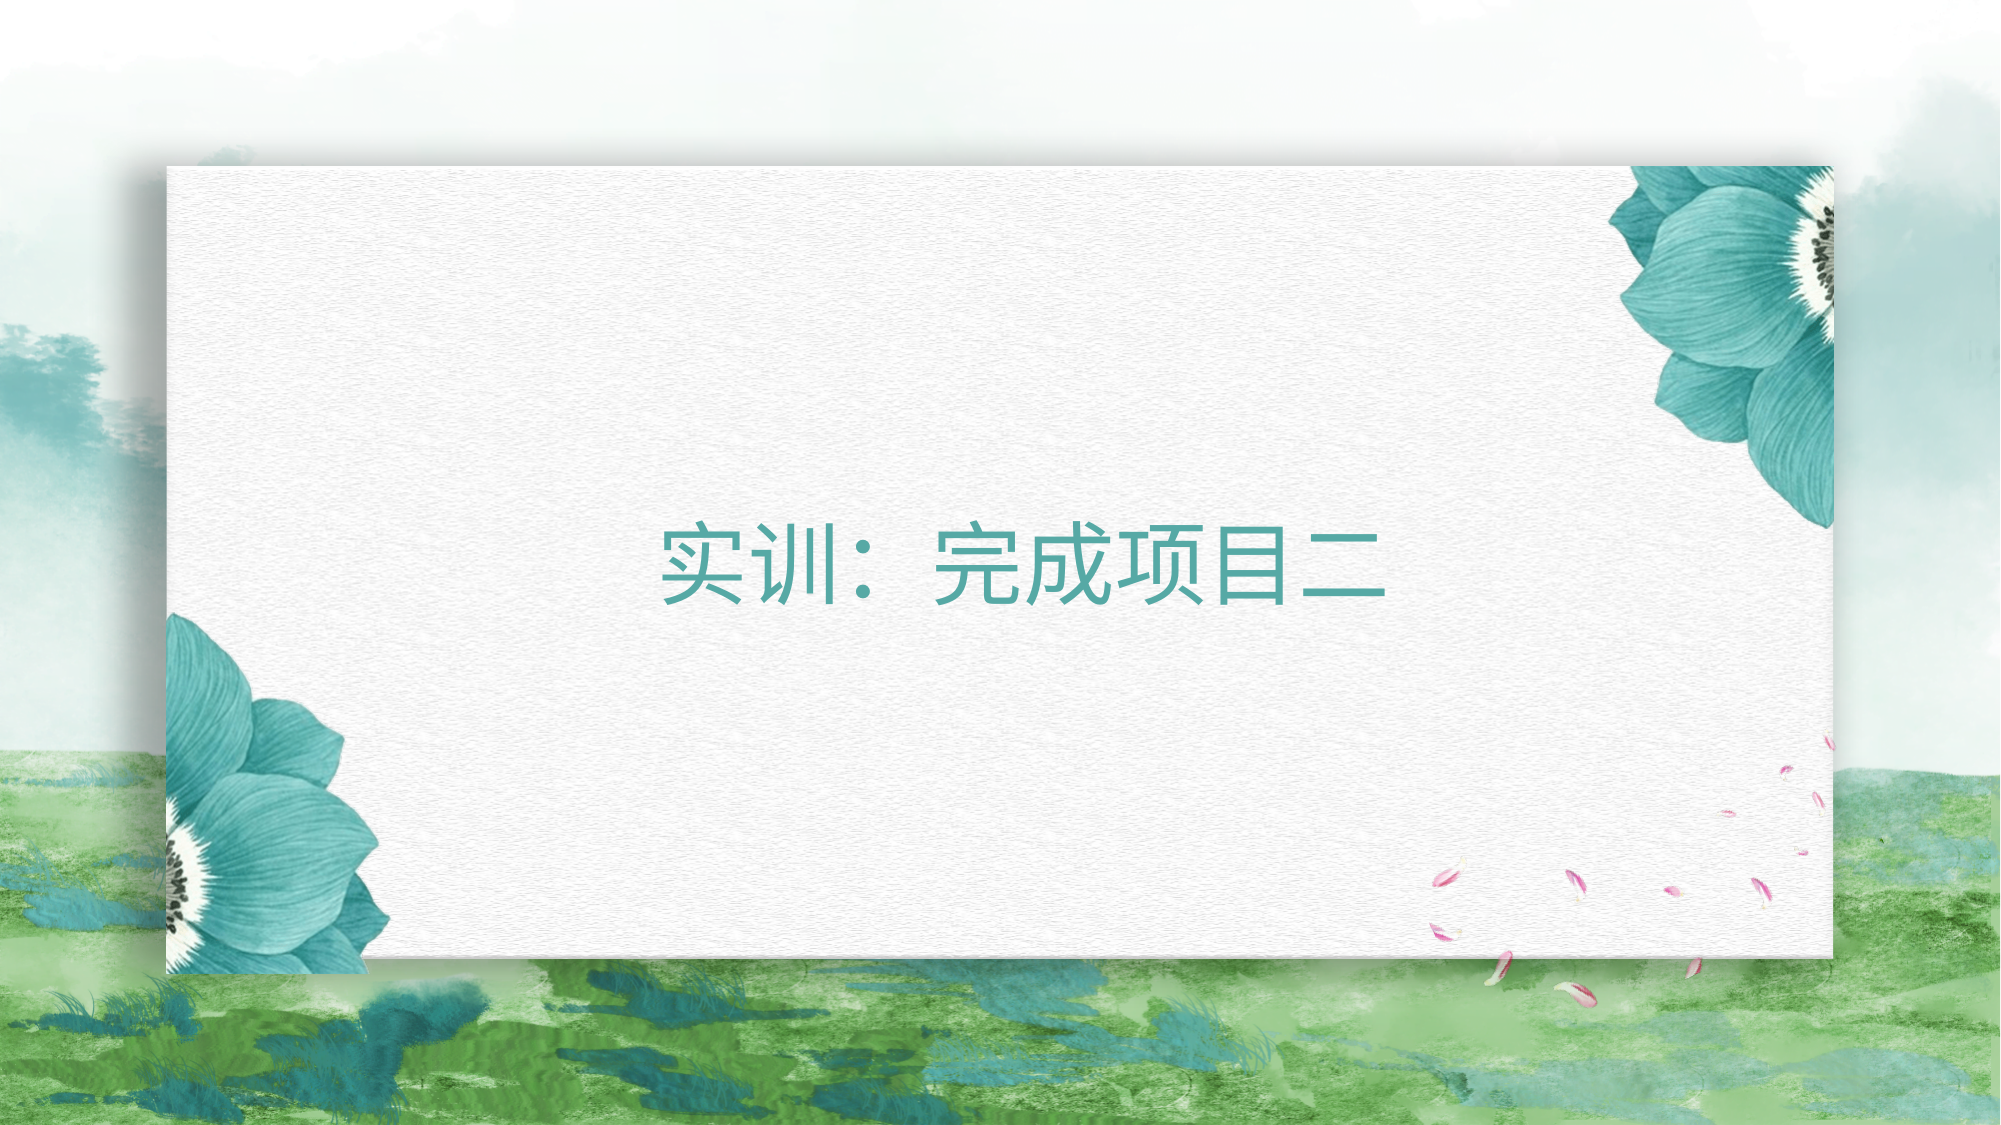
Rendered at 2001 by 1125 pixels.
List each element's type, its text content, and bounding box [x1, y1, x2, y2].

text_box 实训：完成项目二 [427, 499, 1620, 624]
picture [0, 0, 2001, 1125]
